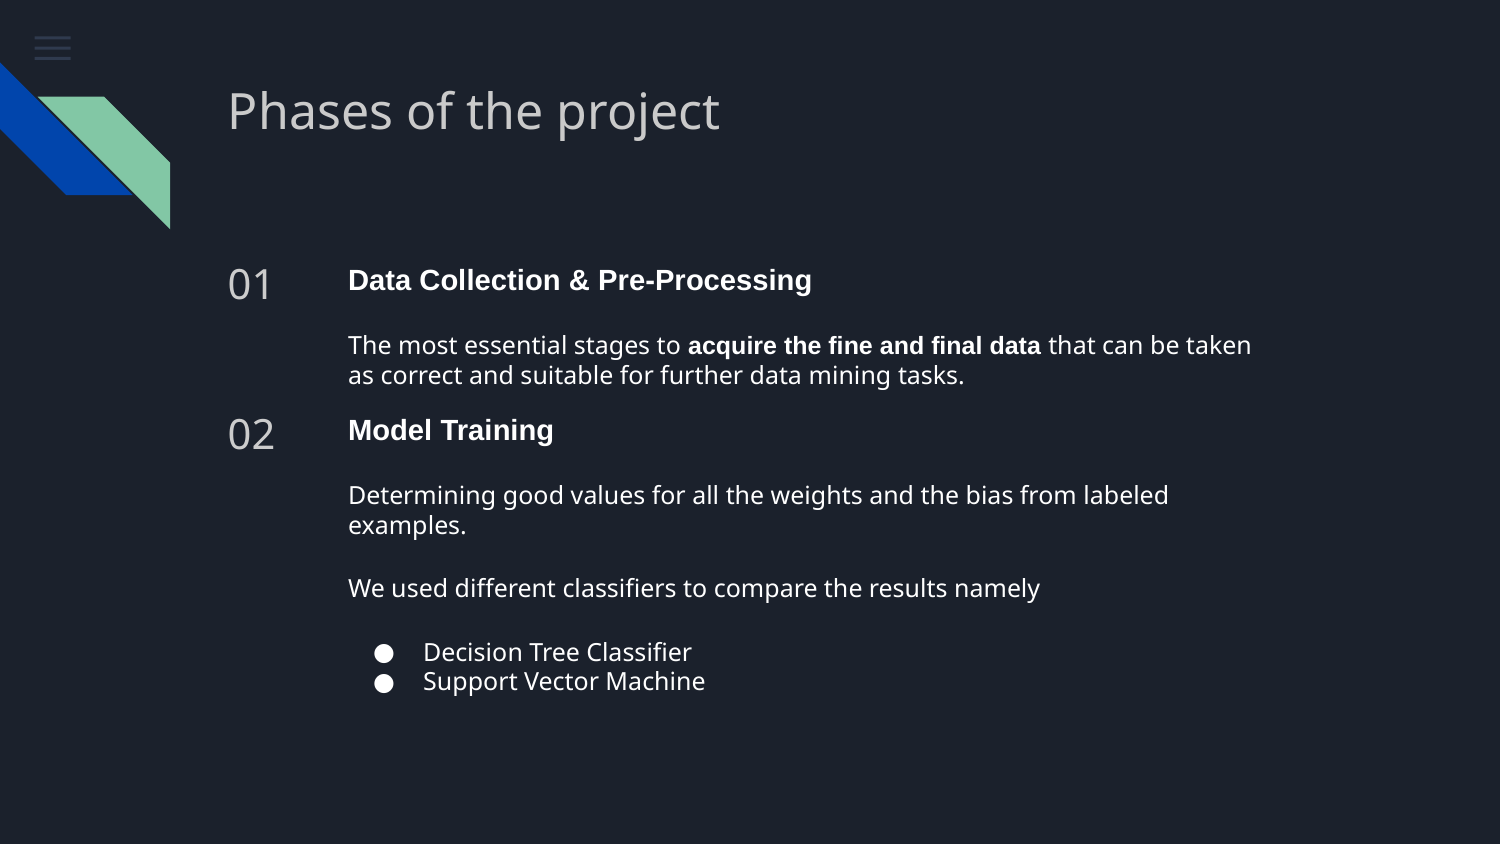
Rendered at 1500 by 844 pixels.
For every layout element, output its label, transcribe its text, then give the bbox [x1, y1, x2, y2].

list Data Collection & Pre-Processing The most essential stages to acquire the fine and final data that can be taken as correct and suitable for further data mining tasks. [333, 246, 1298, 379]
text_box 01 02 [212, 242, 333, 550]
title Phases of the project [212, 64, 1368, 215]
list Model Training Determining good values for all the weights and the bias from labeled examples. We used different classifiers to compare the results namely Decision Tree Classifier Support Vector Machine [333, 396, 1298, 728]
